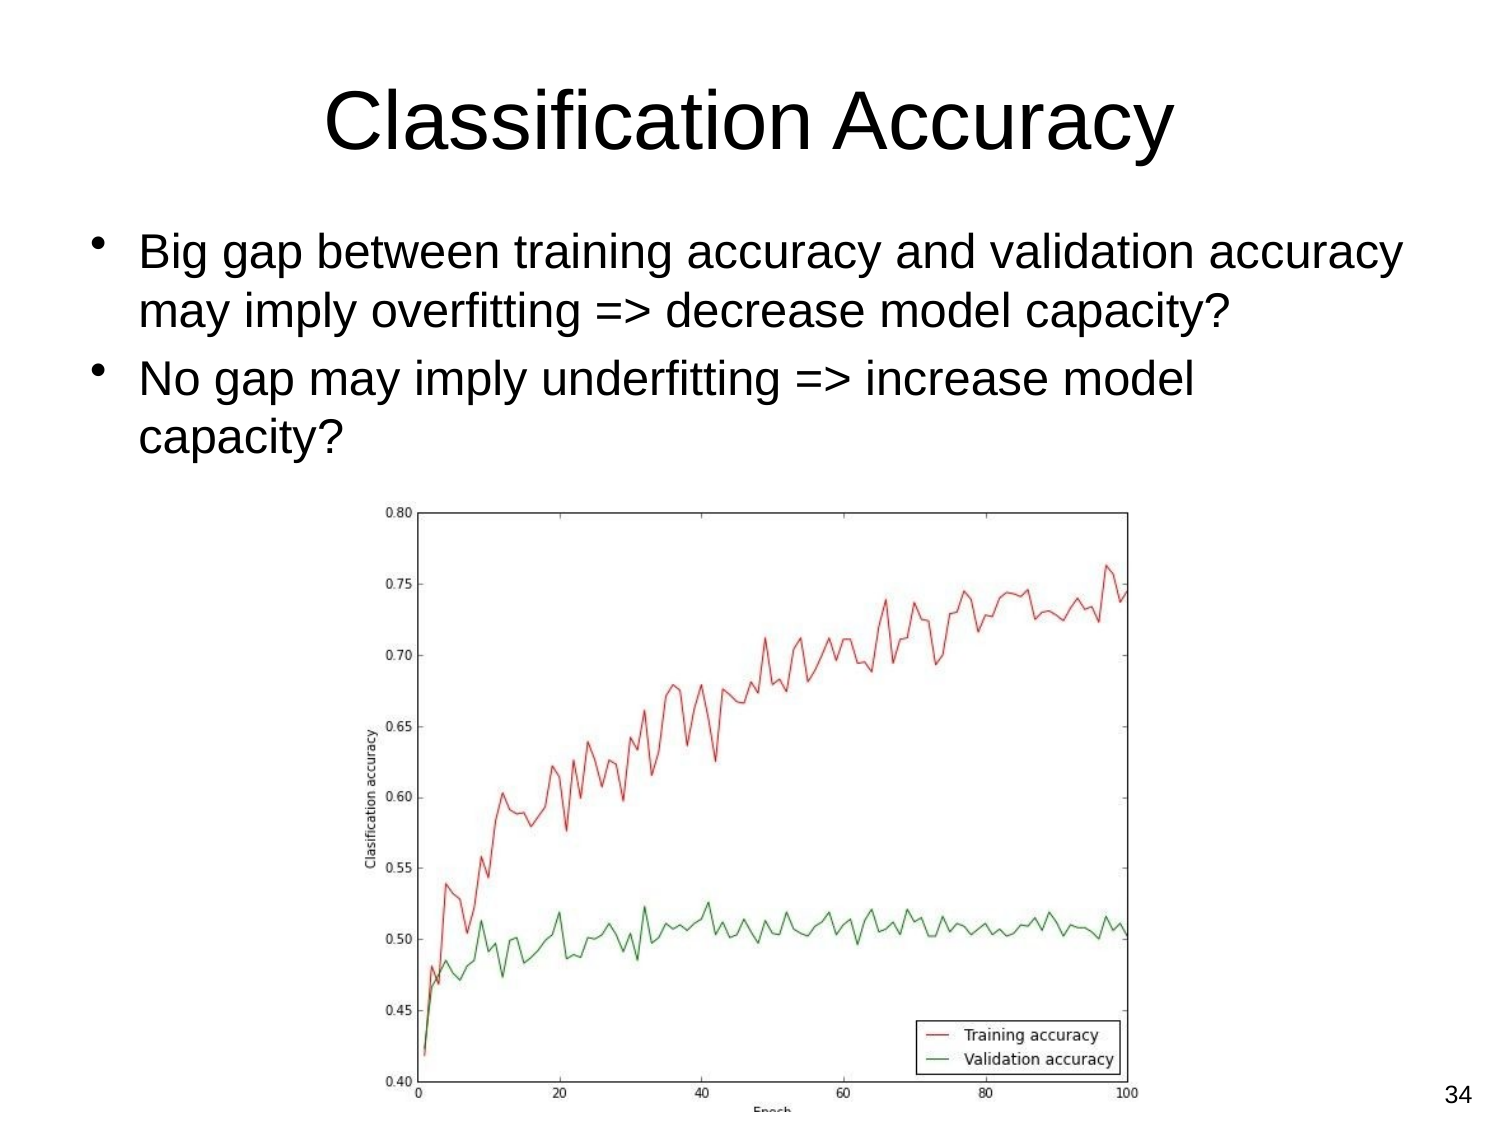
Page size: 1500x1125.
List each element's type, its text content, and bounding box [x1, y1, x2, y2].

title Classification Accuracy [74, 44, 1426, 188]
slide_number 34 [1145, 1070, 1488, 1112]
list Big gap between training accuracy and validation accuracy may imply overfitting => decrease model capacity? No gap may imply underfitting => increase model capacity? [74, 212, 1426, 528]
text_box [355, 501, 1145, 1112]
